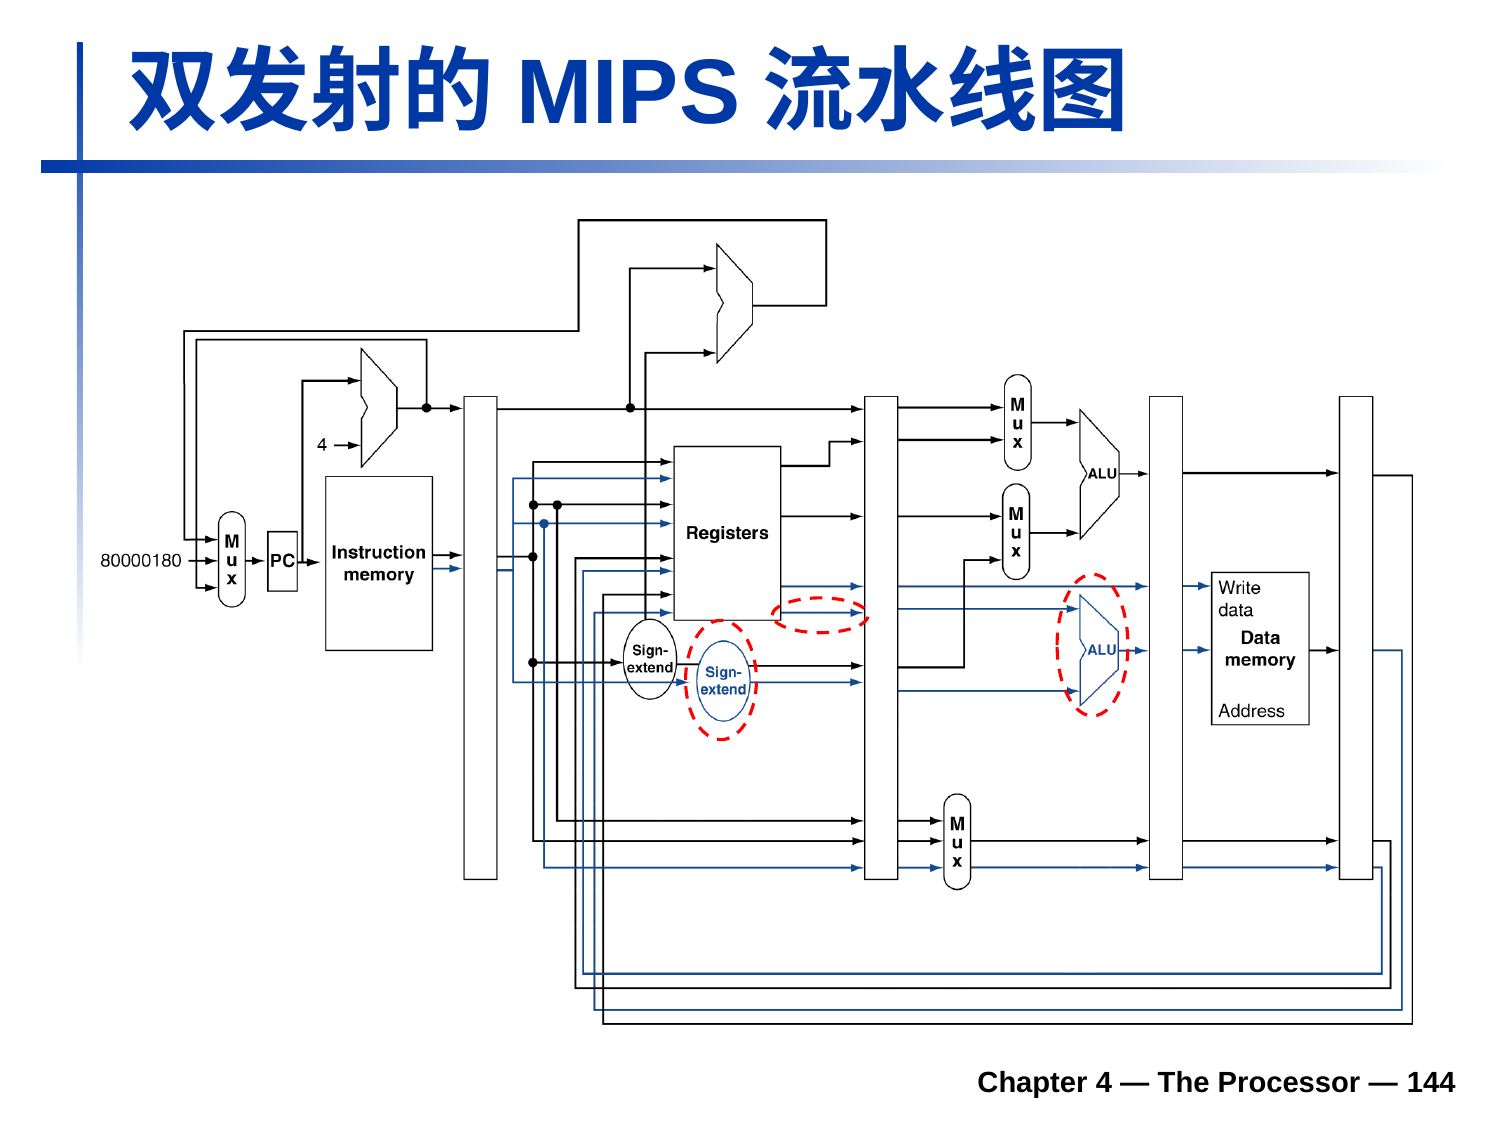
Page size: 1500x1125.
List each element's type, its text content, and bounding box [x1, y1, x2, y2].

picture [100, 219, 1413, 1025]
title 双发射的MIPS流水线图 [112, 23, 1468, 149]
footer Chapter 4 — The Processor — 144 [277, 1046, 1471, 1106]
